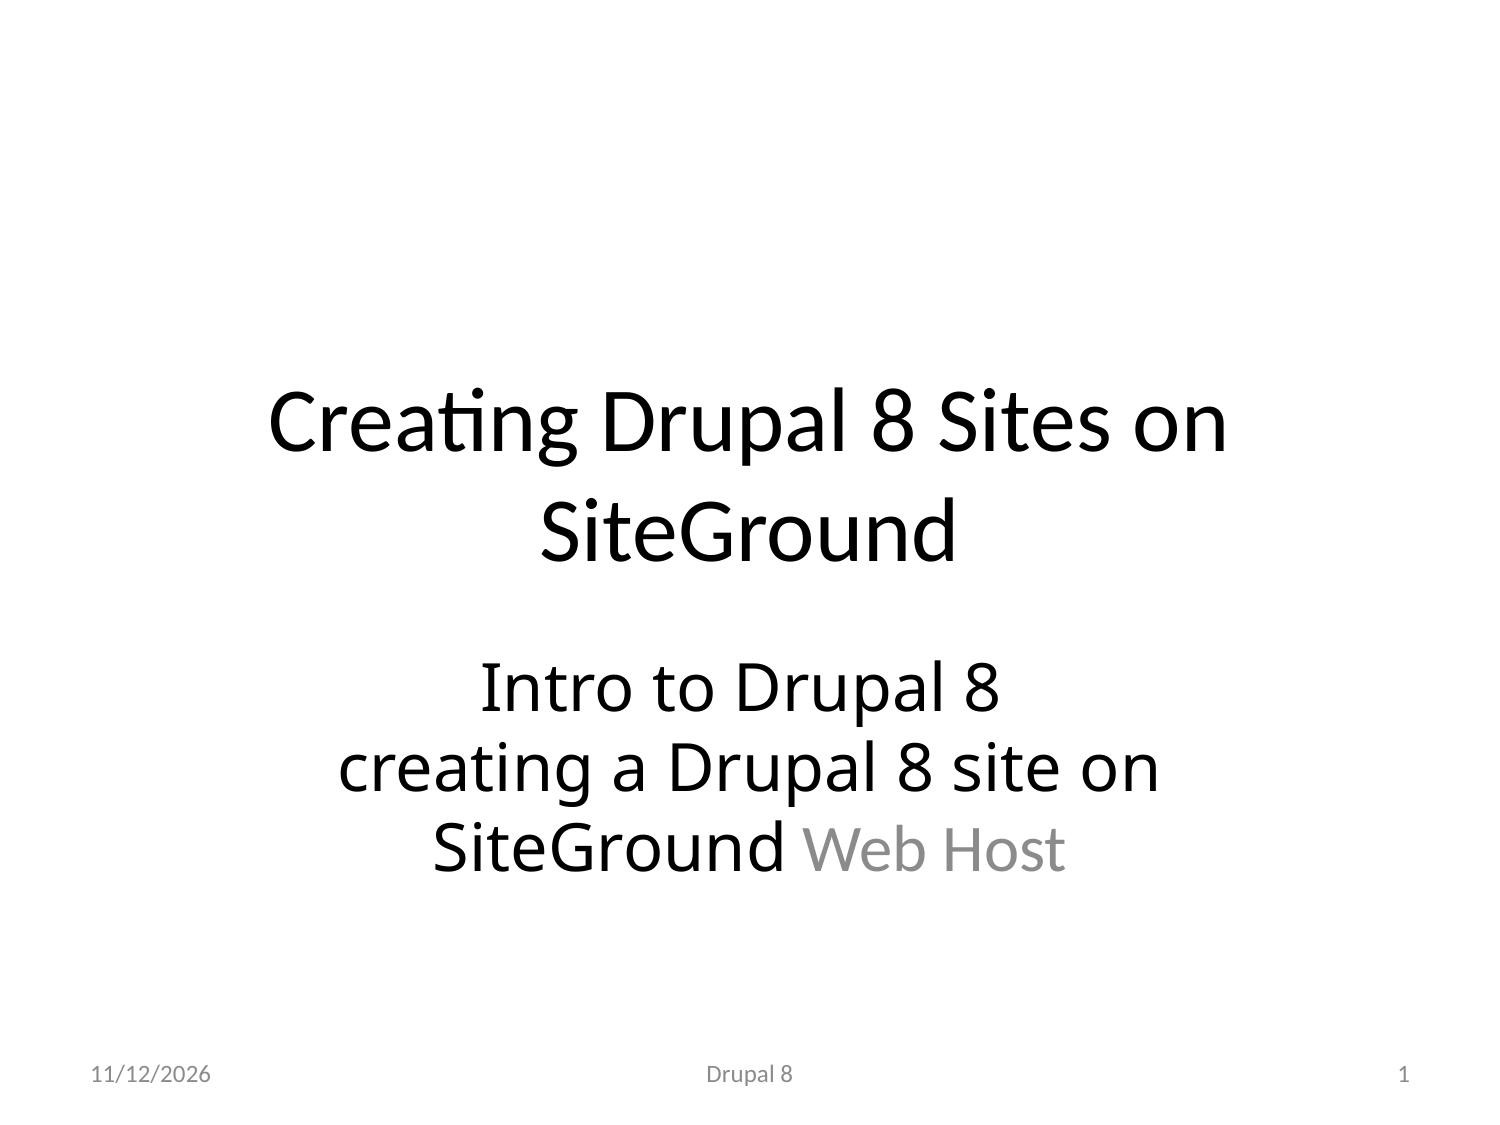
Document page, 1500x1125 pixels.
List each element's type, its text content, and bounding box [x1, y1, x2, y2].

slide_number 1 [1074, 1042, 1425, 1103]
title Creating Drupal 8 Sites on SiteGround [112, 349, 1388, 591]
subtitle Intro to Drupal 8 creating a Drupal 8 site on SiteGround Web Host [225, 637, 1275, 925]
footer Drupal 8 [512, 1042, 988, 1103]
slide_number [75, 1042, 425, 1103]
